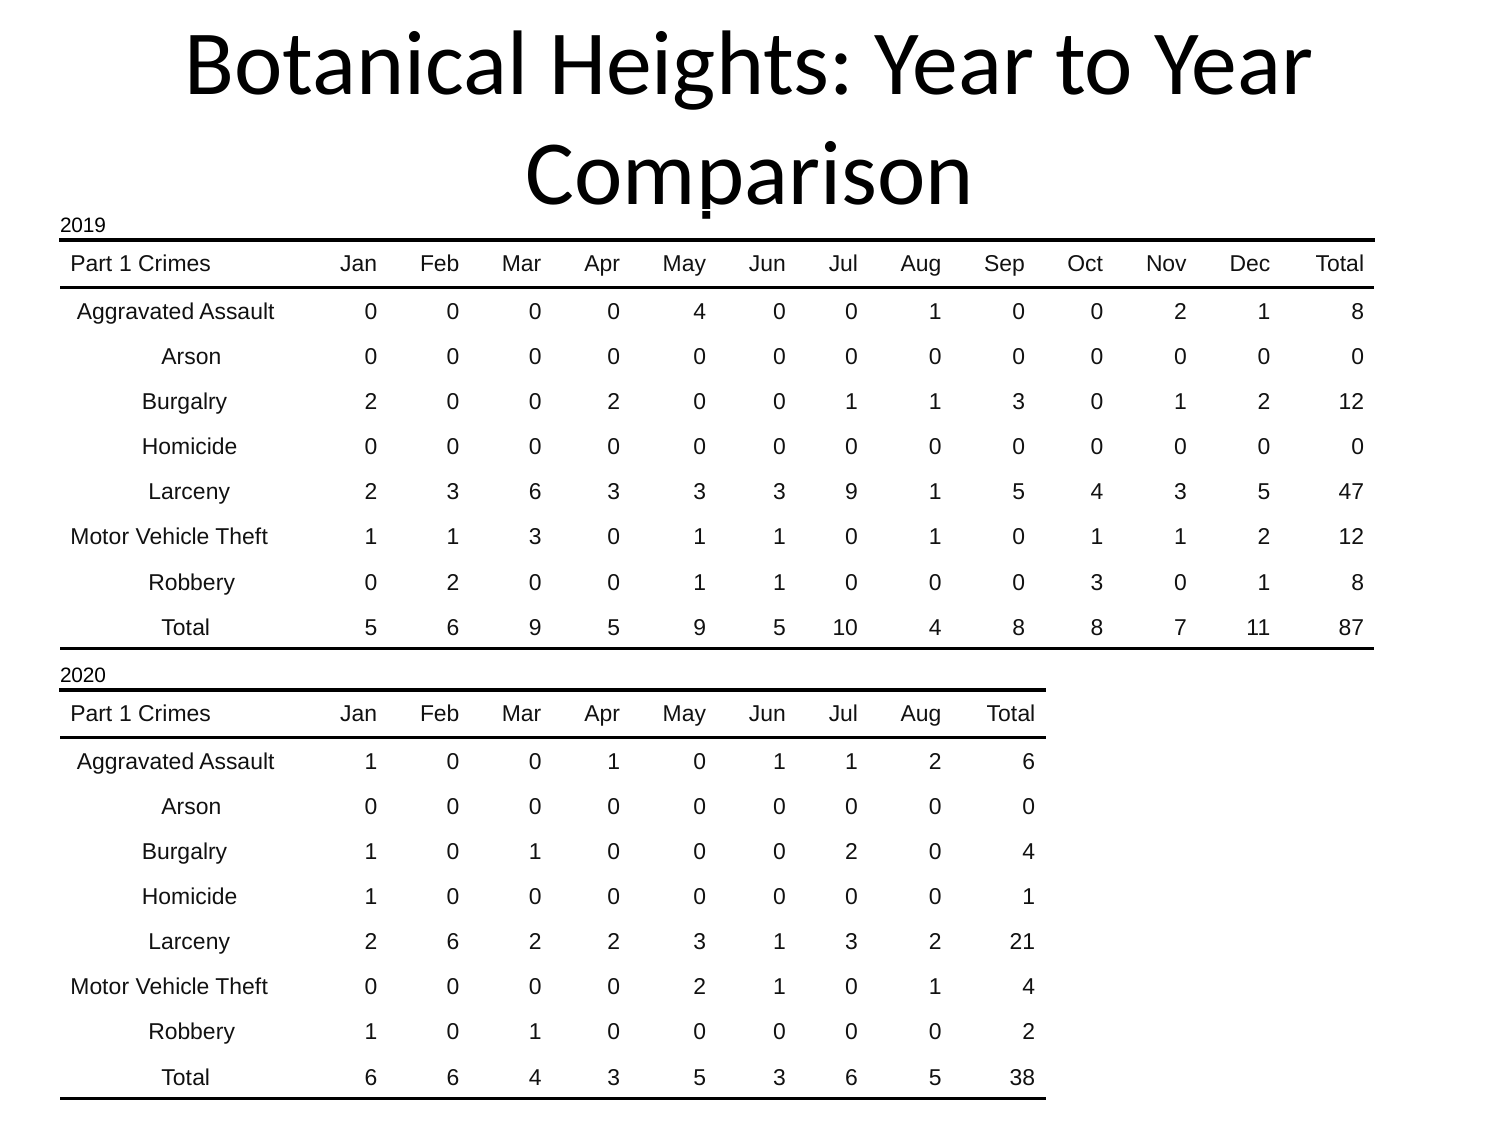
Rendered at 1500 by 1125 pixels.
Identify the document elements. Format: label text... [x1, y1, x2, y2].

table_cell 0 [952, 425, 1035, 468]
table_cell 1 [868, 468, 952, 515]
table_cell 8 [1035, 606, 1114, 647]
table_cell 0 [470, 558, 552, 606]
table_cell 2 [868, 918, 952, 965]
table_cell 8 [1281, 289, 1374, 335]
table_cell 0 [796, 875, 868, 918]
table_cell Homicide [60, 425, 308, 468]
table_cell 3 [1114, 468, 1197, 515]
table_cell Mar [470, 692, 552, 736]
table_cell 0 [630, 875, 717, 918]
table_cell 0 [308, 335, 388, 378]
table_cell 0 [470, 289, 552, 335]
table_cell 38 [952, 1055, 1046, 1097]
table_cell 0 [388, 828, 470, 875]
table_cell 0 [630, 425, 717, 468]
table_cell 0 [717, 875, 796, 918]
table_cell 0 [717, 378, 796, 425]
table_cell 0 [868, 875, 952, 918]
table_cell 0 [552, 425, 630, 468]
table_cell 1 [868, 289, 952, 335]
table_cell Aggravated Assault [60, 739, 308, 785]
table_cell 0 [952, 785, 1046, 828]
table_cell 1 [717, 515, 796, 558]
table_cell 0 [308, 965, 388, 1008]
table_cell Feb [388, 692, 470, 736]
table_cell 0 [1197, 335, 1281, 378]
table_cell 12 [1281, 515, 1374, 558]
table_cell 0 [552, 785, 630, 828]
table_cell 2 [552, 378, 630, 425]
table_cell Homicide [60, 875, 308, 918]
table_cell 5 [552, 606, 630, 647]
table_cell 0 [796, 1008, 868, 1055]
table_cell Jul [796, 242, 868, 286]
table_cell 2 [796, 828, 868, 875]
table_cell 1 [1114, 515, 1197, 558]
table_cell 0 [1035, 335, 1114, 378]
table_cell 0 [796, 335, 868, 378]
table_cell 0 [868, 828, 952, 875]
table_cell 0 [552, 875, 630, 918]
table_cell Total [1281, 242, 1374, 286]
table_cell 1 [952, 875, 1046, 918]
table_cell 0 [552, 289, 630, 335]
table_cell 1 [470, 1008, 552, 1055]
table_cell 10 [796, 606, 868, 647]
table_cell 1 [717, 558, 796, 606]
table_cell 0 [952, 289, 1035, 335]
table_cell 0 [470, 739, 552, 785]
table_cell Part 1 Crimes [60, 242, 308, 286]
table_cell 9 [630, 606, 717, 647]
table_cell Motor Vehicle Theft [60, 965, 308, 1008]
table_cell 2 [308, 918, 388, 965]
table_cell 0 [388, 785, 470, 828]
table_cell 12 [1281, 378, 1374, 425]
table_cell 0 [952, 335, 1035, 378]
table_cell 2 [952, 1008, 1046, 1055]
table_cell 2 [868, 739, 952, 785]
table_cell 0 [952, 558, 1035, 606]
table_cell 1 [1114, 378, 1197, 425]
table_cell 5 [868, 1055, 952, 1097]
table_cell 1 [630, 558, 717, 606]
table_cell 4 [1035, 468, 1114, 515]
table_cell 4 [470, 1055, 552, 1097]
table_cell 0 [1035, 289, 1114, 335]
table_cell 1 [717, 918, 796, 965]
table_cell 0 [470, 378, 552, 425]
table_cell 1 [552, 739, 630, 785]
table_cell 1 [388, 515, 470, 558]
table_cell 0 [1114, 425, 1197, 468]
table_cell Dec [1197, 242, 1281, 286]
table_cell 0 [868, 425, 952, 468]
table_cell 0 [388, 739, 470, 785]
table_cell 5 [630, 1055, 717, 1097]
table_cell 0 [630, 828, 717, 875]
table_cell 0 [308, 289, 388, 335]
table_cell 9 [796, 468, 868, 515]
table_cell Feb [388, 242, 470, 286]
table_cell 0 [717, 335, 796, 378]
table_cell Mar [470, 242, 552, 286]
table_cell 0 [868, 785, 952, 828]
table_cell 2 [308, 468, 388, 515]
table_cell 0 [388, 335, 470, 378]
table_cell 4 [868, 606, 952, 647]
table_cell 0 [552, 965, 630, 1008]
table_header 2020 [61, 661, 1045, 688]
table_cell 0 [388, 965, 470, 1008]
table_cell Burgalry [60, 378, 308, 425]
table_cell 1 [717, 965, 796, 1008]
table_cell 0 [552, 1008, 630, 1055]
table_cell 0 [796, 785, 868, 828]
table_cell Aug [868, 692, 952, 736]
table_cell 0 [1035, 425, 1114, 468]
table_cell 87 [1281, 606, 1374, 647]
table_cell 2 [552, 918, 630, 965]
table_cell 1 [1035, 515, 1114, 558]
table_cell 0 [1114, 335, 1197, 378]
table_cell 1 [796, 378, 868, 425]
table_cell 0 [796, 558, 868, 606]
table_cell 0 [630, 785, 717, 828]
table_cell Apr [552, 242, 630, 286]
table_cell 0 [470, 335, 552, 378]
table_cell 47 [1281, 468, 1374, 515]
table_cell Robbery [60, 1008, 308, 1055]
table_cell 0 [552, 828, 630, 875]
table_cell 5 [1197, 468, 1281, 515]
table_cell 1 [1197, 289, 1281, 335]
table_cell 7 [1114, 606, 1197, 647]
table_cell Jan [308, 242, 388, 286]
table_cell 0 [717, 425, 796, 468]
table_cell 6 [388, 918, 470, 965]
table_cell Aug [868, 242, 952, 286]
table_cell 1 [308, 828, 388, 875]
table_cell 0 [796, 425, 868, 468]
table_cell 0 [388, 289, 470, 335]
table_cell 1 [308, 875, 388, 918]
table_cell 0 [308, 425, 388, 468]
table_cell 0 [388, 1008, 470, 1055]
table_cell Jun [717, 692, 796, 736]
table_cell 3 [388, 468, 470, 515]
table_cell 0 [388, 378, 470, 425]
table_cell 0 [796, 289, 868, 335]
table_cell Jan [308, 692, 388, 736]
table_cell 6 [388, 606, 470, 647]
table_cell Total [952, 692, 1046, 736]
table_cell 3 [630, 918, 717, 965]
table_cell 0 [796, 515, 868, 558]
table_cell 0 [552, 515, 630, 558]
table_cell 2 [388, 558, 470, 606]
table_cell 3 [470, 515, 552, 558]
table_cell 6 [388, 1055, 470, 1097]
table_cell 0 [552, 558, 630, 606]
table_cell 1 [868, 965, 952, 1008]
table_header 2019 [61, 211, 1374, 238]
table_cell 1 [308, 739, 388, 785]
table_cell 6 [796, 1055, 868, 1097]
table_cell 1 [630, 515, 717, 558]
table_cell May [630, 692, 717, 736]
table_cell Jun [717, 242, 796, 286]
table_cell 0 [630, 378, 717, 425]
table_cell 4 [630, 289, 717, 335]
table_cell Robbery [60, 558, 308, 606]
table_cell May [630, 242, 717, 286]
table_cell 6 [952, 739, 1046, 785]
table_cell 11 [1197, 606, 1281, 647]
table_cell 0 [717, 828, 796, 875]
table_cell 0 [630, 1008, 717, 1055]
table_cell 3 [552, 468, 630, 515]
table_cell 0 [1281, 425, 1374, 468]
table_cell Jul [796, 692, 868, 736]
table_cell 3 [717, 1055, 796, 1097]
table_cell 5 [308, 606, 388, 647]
table_cell 3 [952, 378, 1035, 425]
table_cell 1 [717, 739, 796, 785]
table_cell 3 [1035, 558, 1114, 606]
table_cell 0 [388, 425, 470, 468]
table_cell 2 [308, 378, 388, 425]
table_cell 0 [1197, 425, 1281, 468]
table_cell 21 [952, 918, 1046, 965]
table_cell 0 [1035, 378, 1114, 425]
table_cell 5 [952, 468, 1035, 515]
table_cell 1 [308, 515, 388, 558]
table_cell Part 1 Crimes [60, 692, 308, 736]
table_cell Larceny [60, 918, 308, 965]
table_cell 3 [796, 918, 868, 965]
table_cell 2 [470, 918, 552, 965]
table_cell 8 [1281, 558, 1374, 606]
table_cell Total [60, 606, 308, 647]
table_cell Nov [1114, 242, 1197, 286]
table_cell 0 [308, 785, 388, 828]
table_cell 4 [952, 828, 1046, 875]
table_cell 1 [796, 739, 868, 785]
table_cell 0 [470, 965, 552, 1008]
table_cell 0 [470, 425, 552, 468]
table_cell 0 [717, 289, 796, 335]
table_cell 0 [868, 1008, 952, 1055]
table_cell 0 [630, 739, 717, 785]
table_cell 0 [868, 558, 952, 606]
table_cell Larceny [60, 468, 308, 515]
table_cell 0 [717, 1008, 796, 1055]
table_cell 0 [388, 875, 470, 918]
table_cell 0 [1281, 335, 1374, 378]
table_cell Oct [1035, 242, 1114, 286]
table_cell 0 [796, 965, 868, 1008]
table_cell 0 [552, 335, 630, 378]
table_cell Sep [952, 242, 1035, 286]
table_cell 0 [470, 875, 552, 918]
table_cell 6 [470, 468, 552, 515]
table_cell 1 [1197, 558, 1281, 606]
table_cell 0 [868, 335, 952, 378]
table_cell 9 [470, 606, 552, 647]
table_cell 3 [717, 468, 796, 515]
table_cell 3 [630, 468, 717, 515]
table_cell 3 [552, 1055, 630, 1097]
table_cell 0 [470, 785, 552, 828]
table_cell 2 [1114, 289, 1197, 335]
table_cell 0 [952, 515, 1035, 558]
table_cell 1 [308, 1008, 388, 1055]
table_cell Total [60, 1055, 308, 1097]
table_cell 1 [470, 828, 552, 875]
table_cell 0 [717, 785, 796, 828]
table_cell 8 [952, 606, 1035, 647]
table_cell 6 [308, 1055, 388, 1097]
table_cell 2 [1197, 378, 1281, 425]
table_cell 2 [630, 965, 717, 1008]
table_cell Burgalry [60, 828, 308, 875]
table_cell 0 [1114, 558, 1197, 606]
title Botanical Heights: Year to Year Comparison [60, 60, 1440, 165]
table_cell Aggravated Assault [60, 289, 308, 335]
table_cell 4 [952, 965, 1046, 1008]
table_cell 0 [630, 335, 717, 378]
table_cell 1 [868, 378, 952, 425]
table_cell Arson [60, 785, 308, 828]
table_cell 1 [868, 515, 952, 558]
table_cell 0 [308, 558, 388, 606]
table_cell Arson [60, 335, 308, 378]
table_cell Motor Vehicle Theft [60, 515, 308, 558]
table_cell Apr [552, 692, 630, 736]
table_cell 2 [1197, 515, 1281, 558]
table_cell 5 [717, 606, 796, 647]
